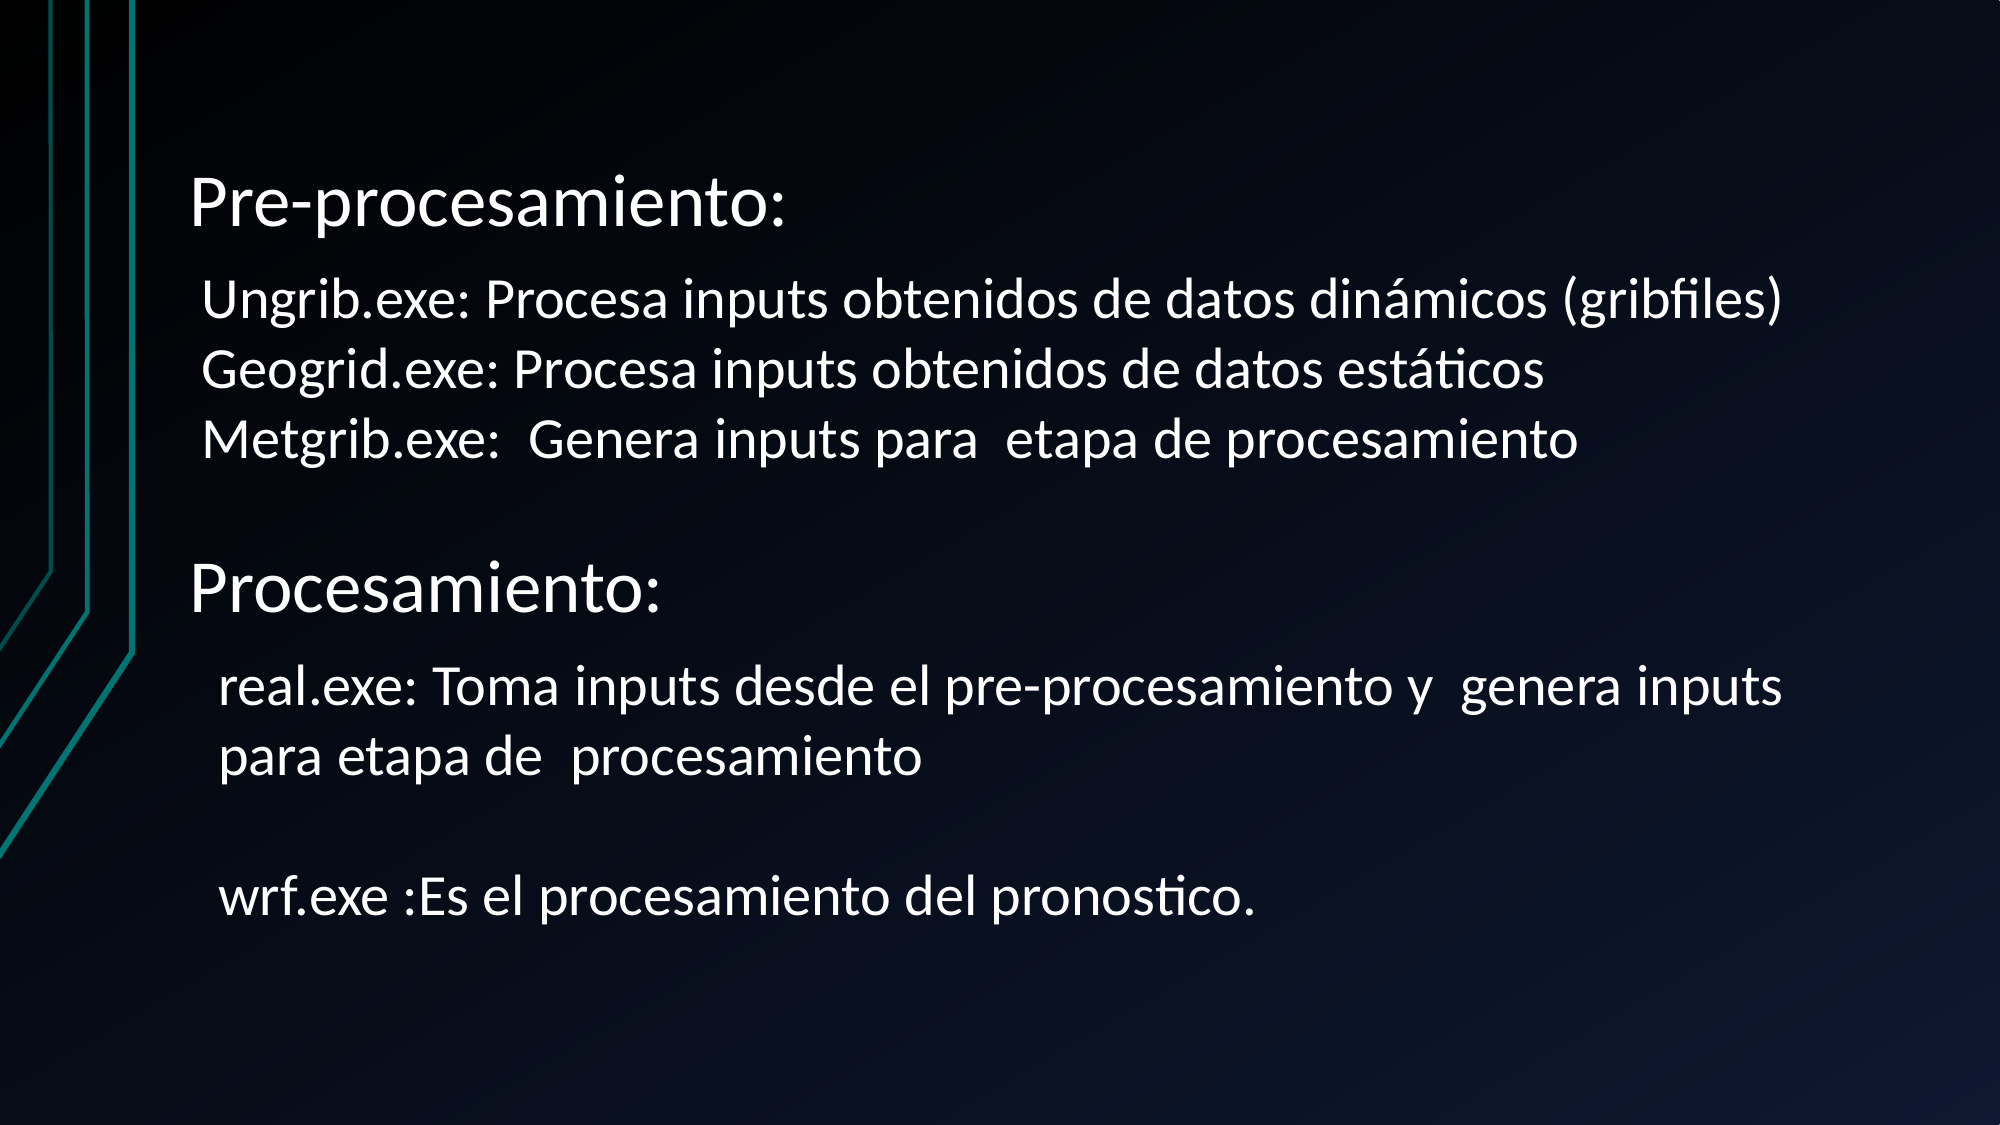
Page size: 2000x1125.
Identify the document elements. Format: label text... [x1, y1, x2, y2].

text_box Ungrib.exe: Procesa inputs obtenidos de datos dinámicos (gribfiles) Geogrid.exe: Procesa inputs obtenidos de datos estáticos Metgrib.exe: Genera inputs para etapa de procesamiento [187, 254, 1801, 437]
text_box real.exe: Toma inputs desde el pre-procesamiento y genera inputs para etapa de procesamiento wrf.exe :Es el procesamiento del pronostico. [203, 639, 1799, 1005]
text_box Procesamiento: [169, 437, 1870, 639]
text_box Pre-procesamiento: [169, 52, 1870, 254]
